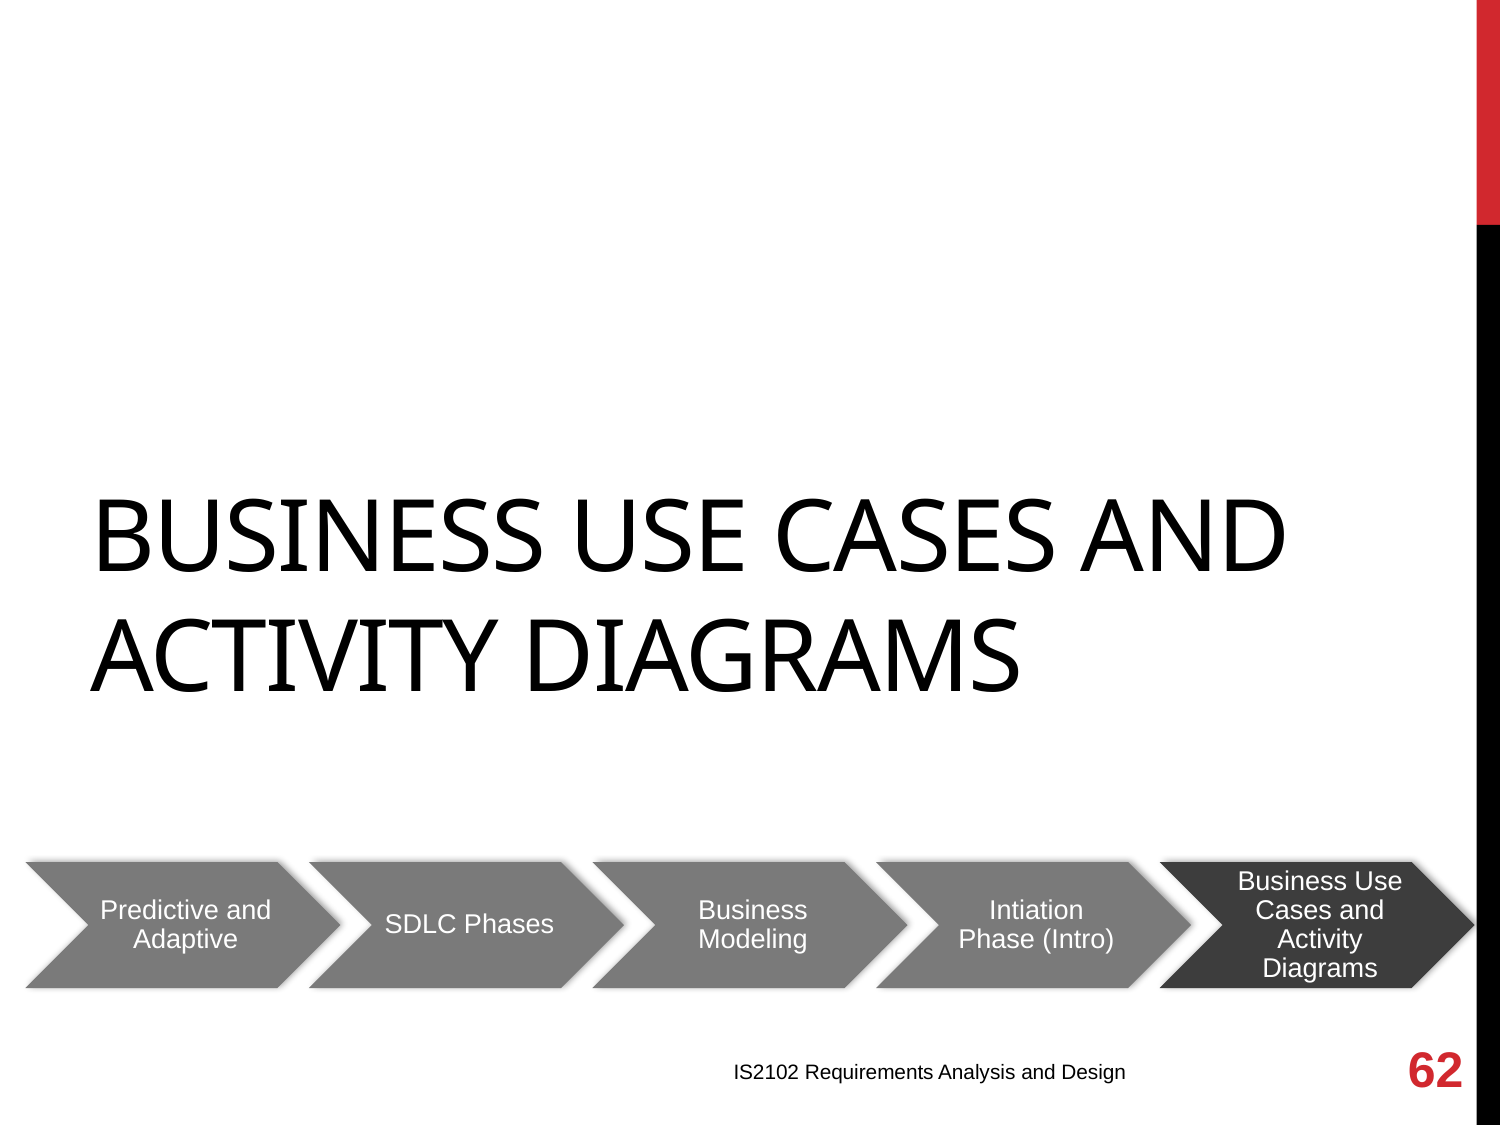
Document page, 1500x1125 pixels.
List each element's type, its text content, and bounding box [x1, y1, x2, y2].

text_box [24, 724, 1476, 1125]
title Business Use Cases and Activity Diagrams [75, 237, 1350, 719]
